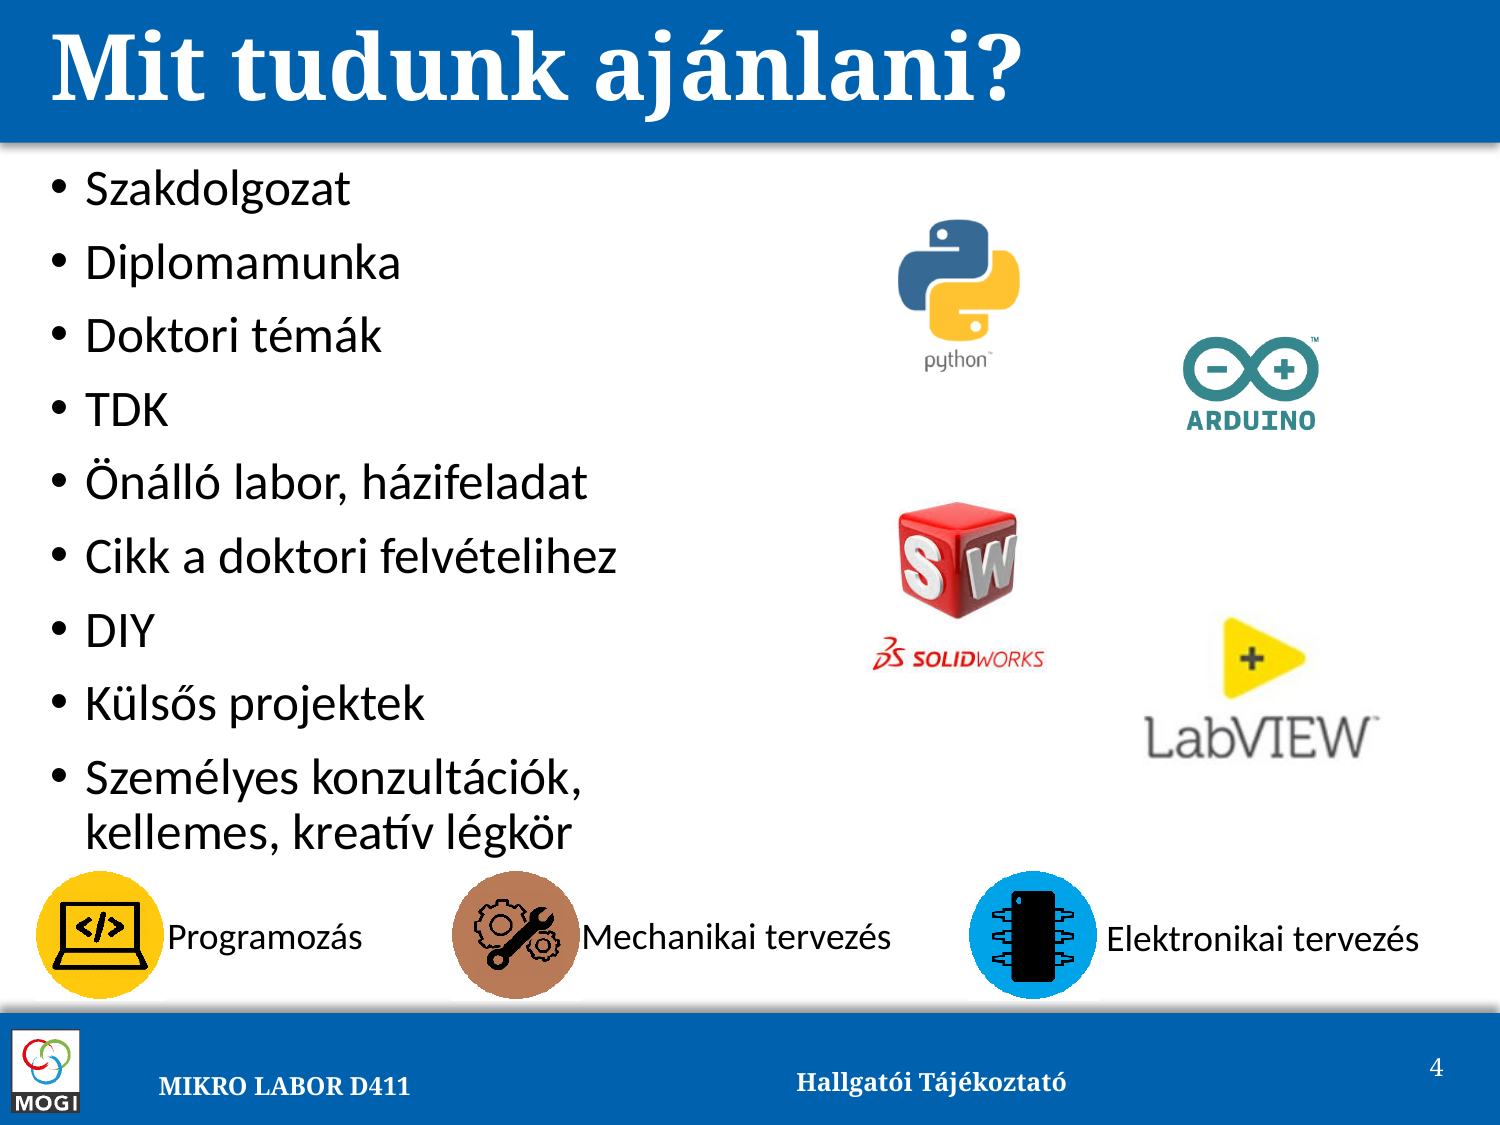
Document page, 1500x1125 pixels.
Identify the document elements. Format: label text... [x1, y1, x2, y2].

title Mit tudunk ajánlani? [35, 17, 1464, 125]
picture [11, 1029, 80, 1113]
picture [875, 215, 1042, 376]
slide_number 4 [1385, 1029, 1488, 1107]
text_box Elektronikai tervezés [1099, 906, 1435, 967]
picture [968, 869, 1099, 1001]
text_box Programozás [166, 904, 379, 965]
text_box Mechanikai tervezés [582, 904, 908, 965]
picture [1170, 302, 1332, 464]
picture [833, 467, 1084, 680]
picture [35, 869, 166, 1001]
footer Hallgatói Tájékoztató [490, 1029, 1374, 1109]
slide_number MIKRO Labor D411 [91, 1029, 479, 1109]
picture [1099, 525, 1428, 853]
picture [451, 869, 582, 1001]
picture [1004, 892, 1063, 981]
list Szakdolgozat Diplomamunka Doktori témák TDK Önálló labor, házifeladat Cikk a doktori felvételihez DIY Külsős projektek Személyes konzultációk, kellemes, kreatív légkör [35, 153, 747, 876]
